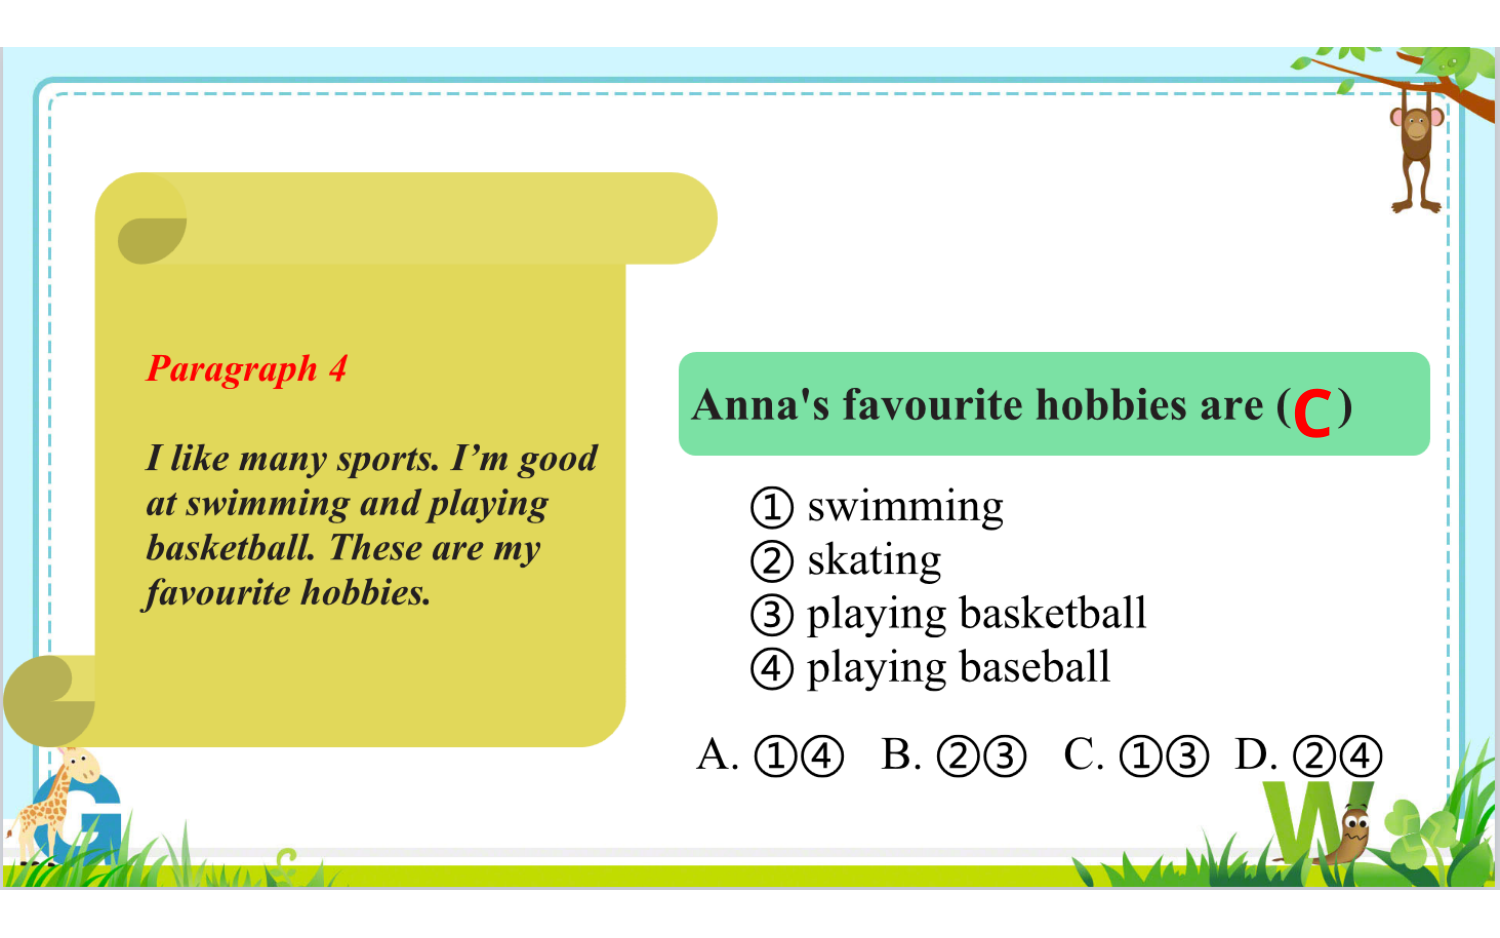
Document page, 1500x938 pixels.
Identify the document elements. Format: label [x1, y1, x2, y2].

picture [0, 47, 1500, 890]
